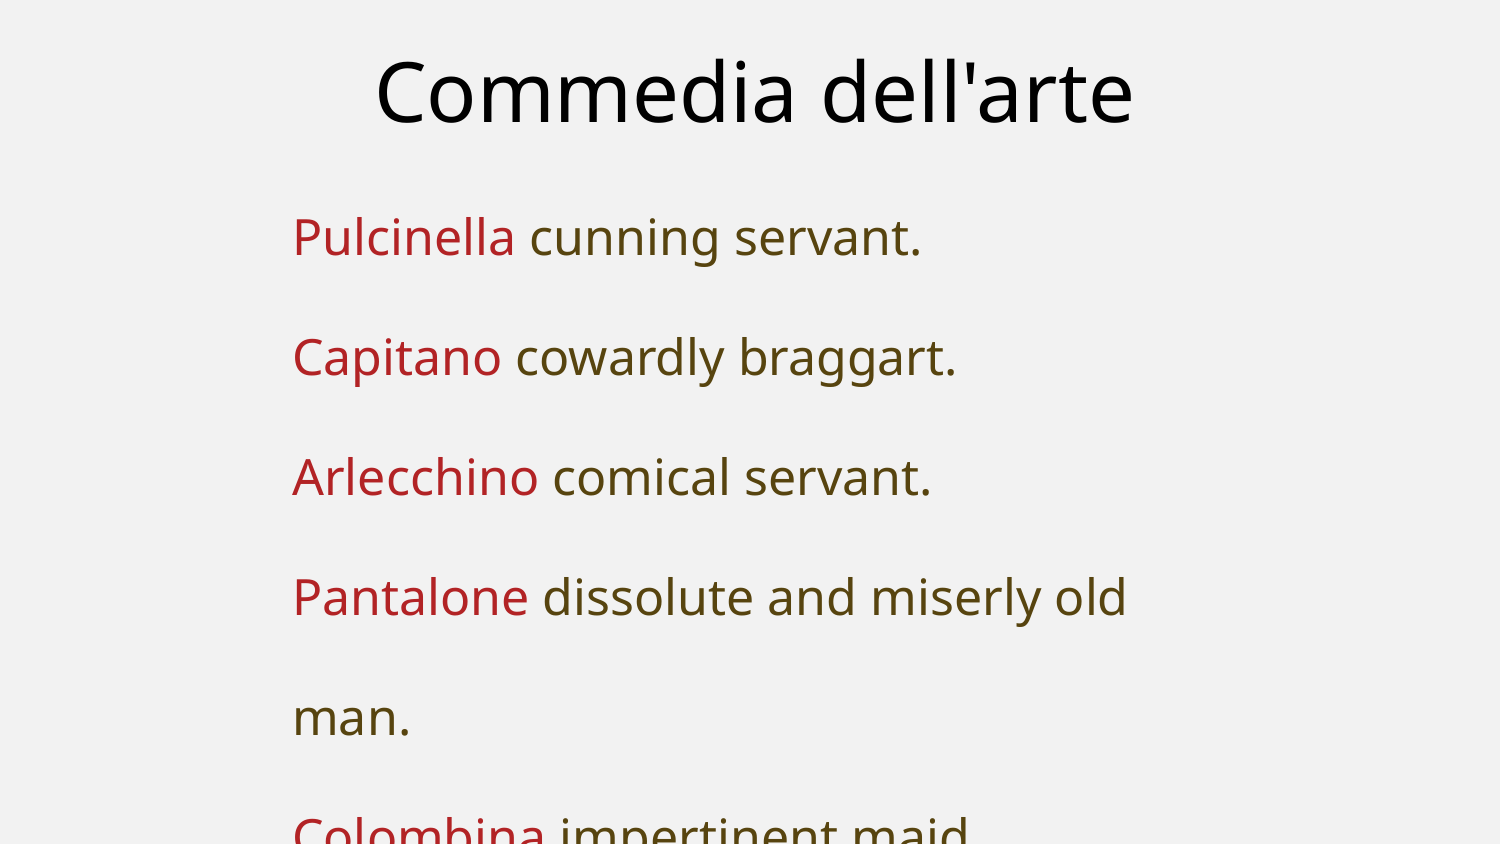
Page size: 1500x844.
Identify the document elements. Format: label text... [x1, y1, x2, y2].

text_box Pulcinella cunning servant. Capitano cowardly braggart. Arlecchino comical servant. Pantalone dissolute and miserly old man. Colombina impertinent maid. [277, 138, 1247, 844]
text_box Commedia dell'arte [359, 32, 1151, 147]
